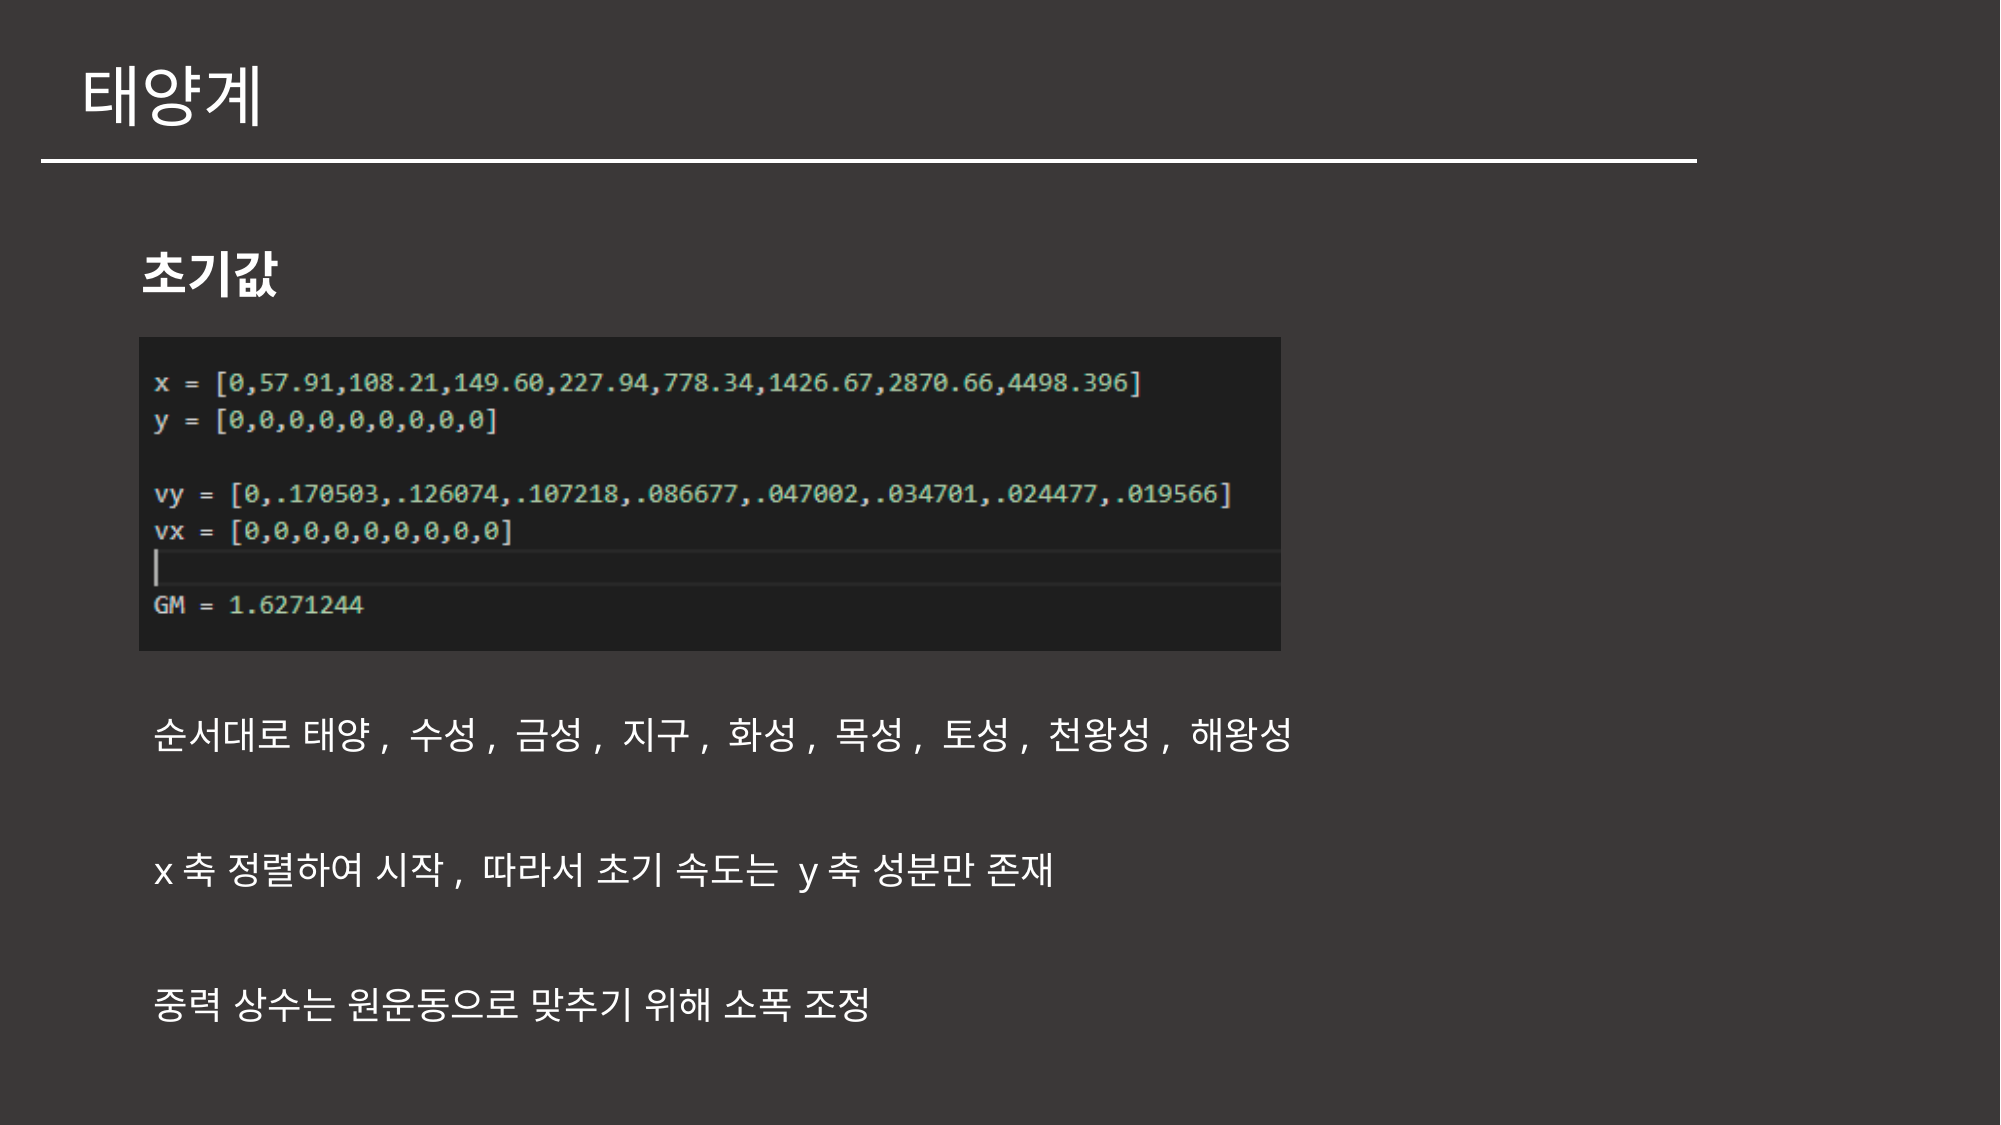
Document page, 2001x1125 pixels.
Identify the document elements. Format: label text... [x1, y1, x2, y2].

text_box 초기값 [126, 236, 494, 312]
picture [139, 337, 1281, 651]
text_box 순서대로 태양, 수성, 금성, 지구, 화성, 목성, 토성, 천왕성, 해왕성 x축 정렬하여 시작, 따라서 초기 속도는 y축 성분만 존재 중력 상수는 원운동으로 맞추기 위해 소폭 조정 [139, 614, 1599, 1035]
text_box 태양계 [65, 47, 1160, 143]
